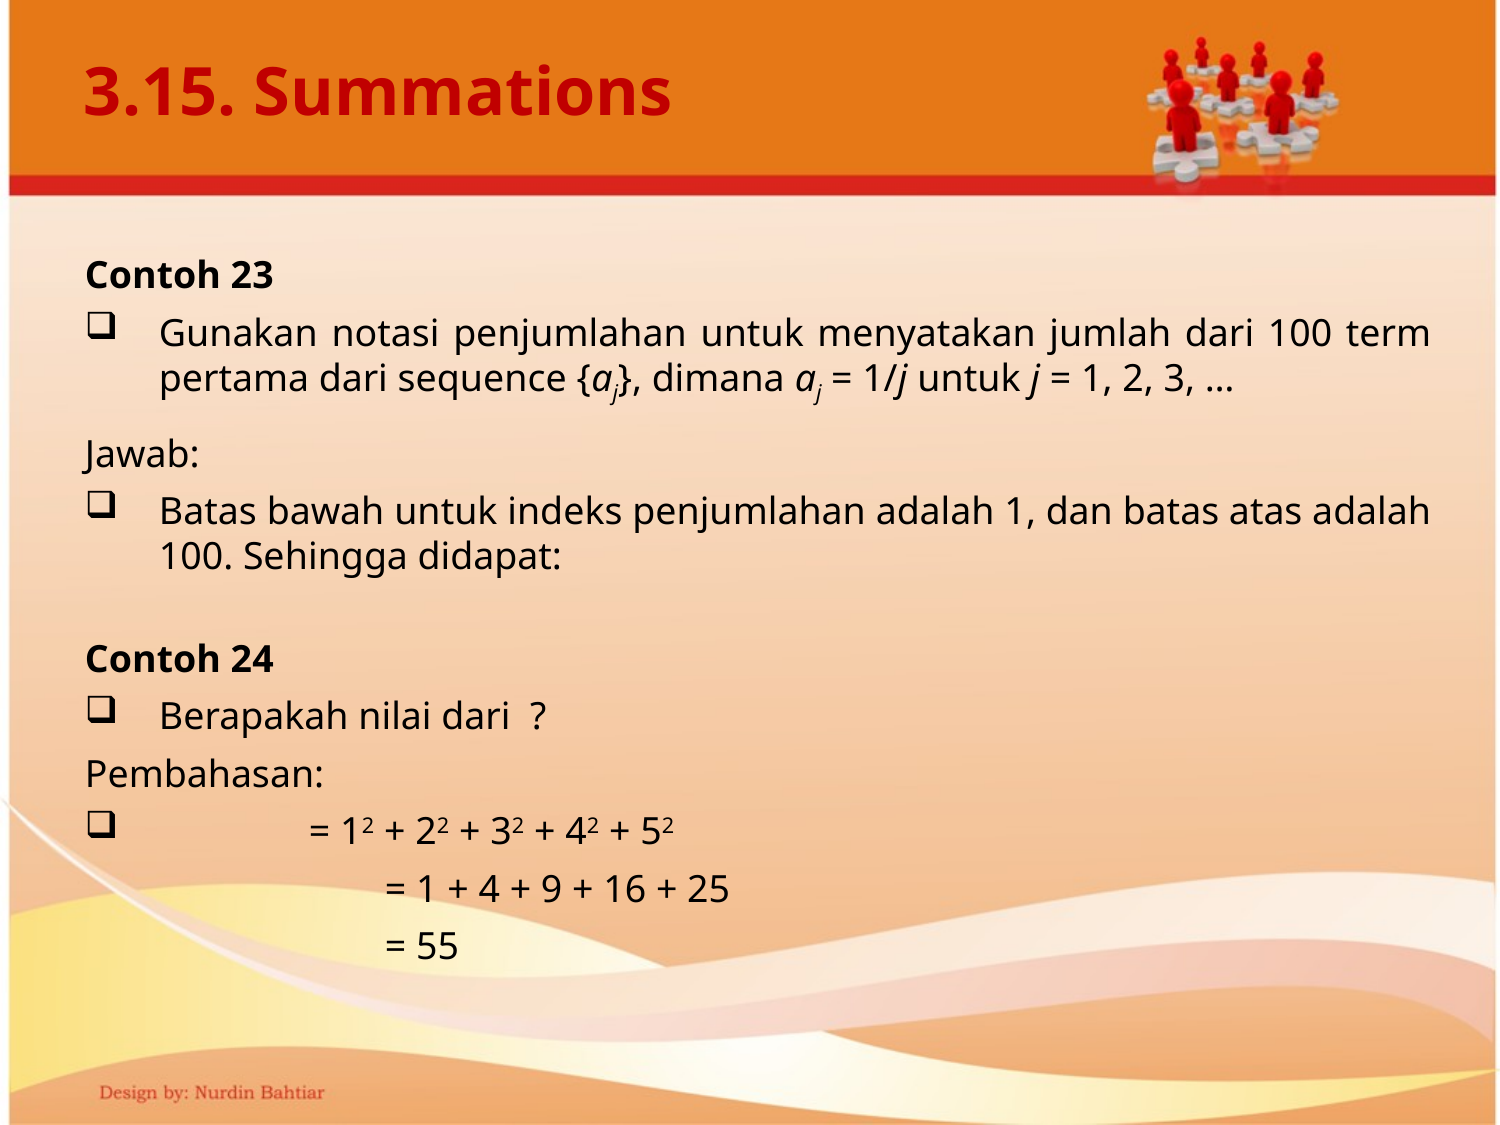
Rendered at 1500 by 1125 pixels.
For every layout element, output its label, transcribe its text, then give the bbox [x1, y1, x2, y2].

picture [0, 0, 1500, 1125]
title 3.15. Summations [70, 23, 1406, 160]
